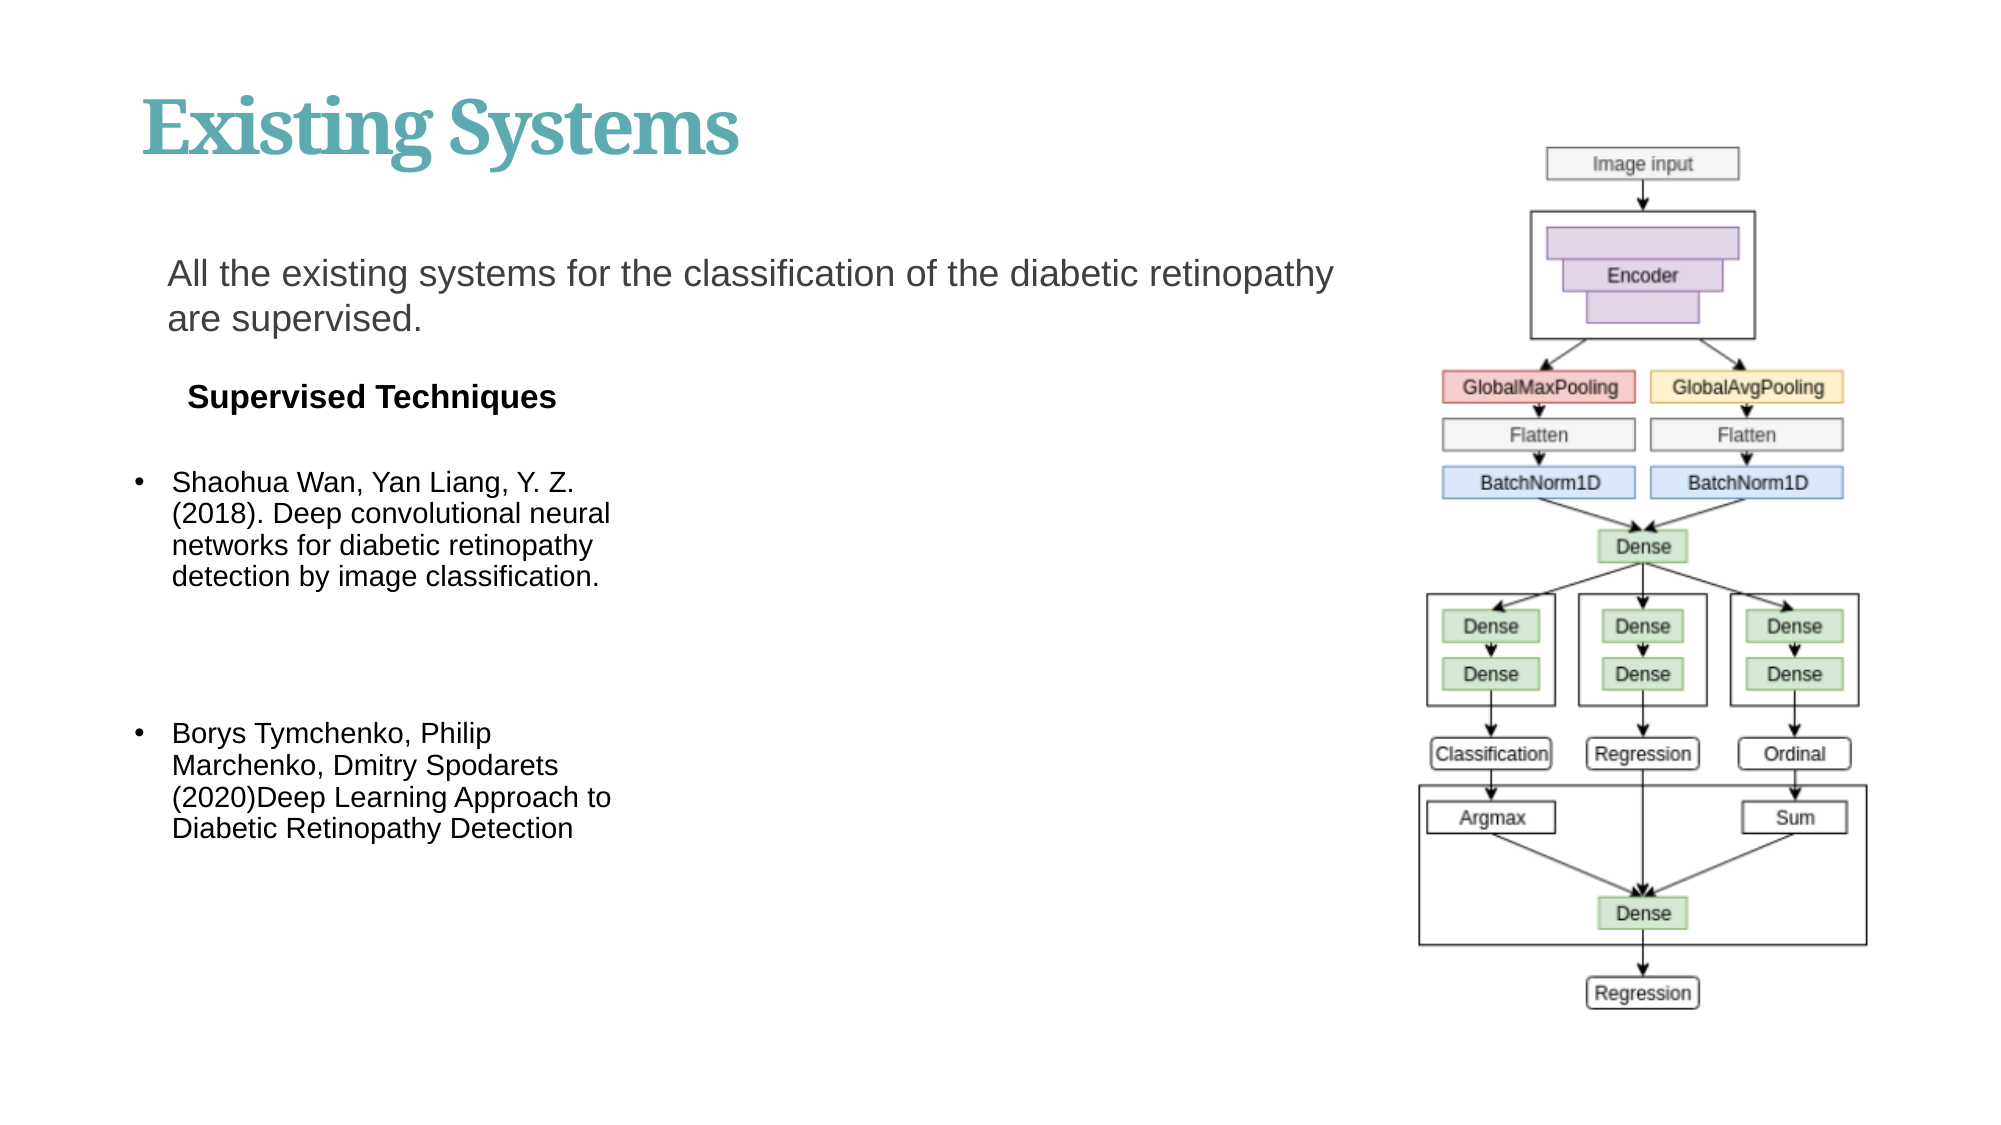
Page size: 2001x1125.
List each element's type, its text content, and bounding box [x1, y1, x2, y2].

text_box All the existing systems for the classification of the diabetic retinopathy are supervised. [152, 241, 1350, 346]
list Shaohua Wan, Yan Liang, Y. Z. (2018). Deep convolutional neural networks for diabetic retinopathy detection by image classification. Borys Tymchenko, Philip Marchenko, Dmitry Spodarets (2020)Deep Learning Approach to Diabetic Retinopathy Detection [134, 455, 635, 955]
picture [1389, 86, 1910, 1013]
list Supervised Techniques [187, 361, 687, 424]
title Existing Systems [120, 61, 754, 179]
